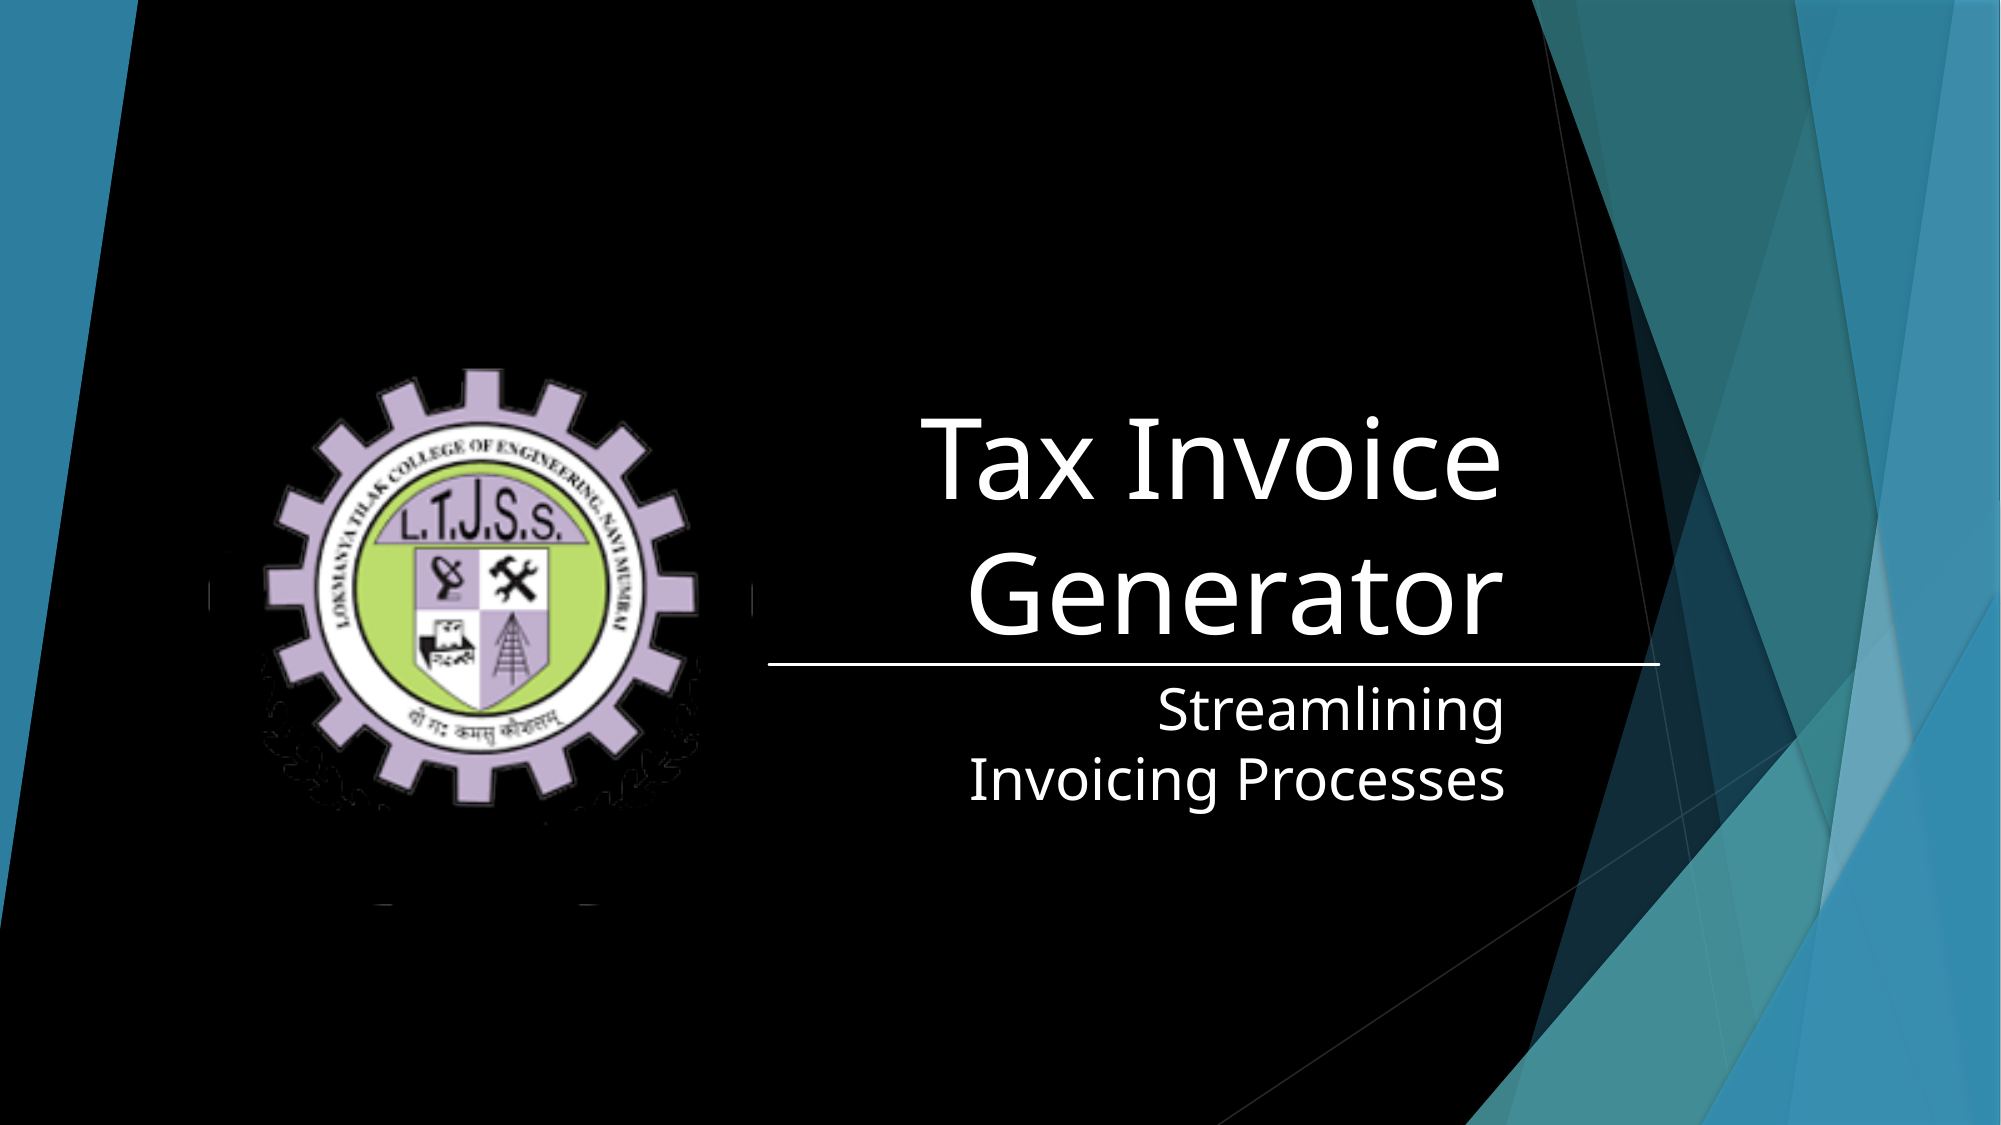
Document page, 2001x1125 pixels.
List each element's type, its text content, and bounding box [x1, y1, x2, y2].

picture [199, 359, 758, 913]
subtitle Streamlining Invoicing Processes [882, 674, 1522, 845]
title Tax Invoice Generator [882, 275, 1521, 663]
